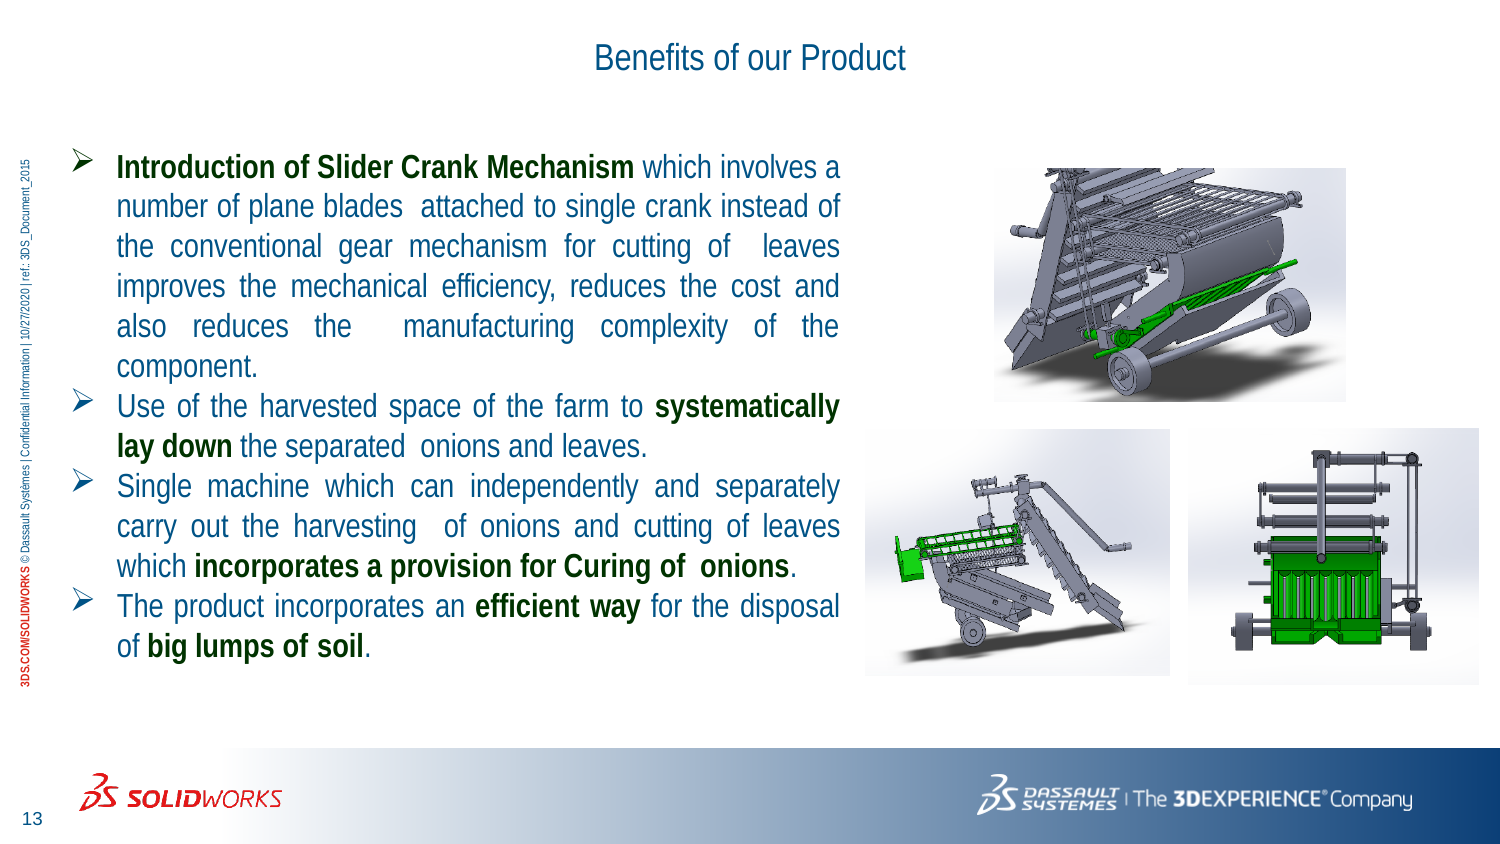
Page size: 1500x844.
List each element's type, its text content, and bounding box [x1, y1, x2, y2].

picture [994, 167, 1346, 403]
picture [977, 774, 1412, 815]
picture [79, 773, 282, 811]
picture [865, 429, 1171, 676]
text_box Introduction of Slider Crank Mechanism which involves a number of plane blades attached to single crank instead of the conventional gear mechanism for cutting of leaves improves the mechanical efficiency, reduces the cost and also reduces the manufacturing complexity of the component. Use of the harvested space of the farm to systematically lay down the separated onions and leaves. Single machine which can independently and separately carry out the harvesting of onions and cutting of leaves which incorporates a provision for Curing of onions. The product incorporates an efficient way for the disposal of big lumps of soil. [52, 137, 857, 714]
picture [1188, 428, 1479, 685]
text_box Benefits of our Product [0, 25, 1500, 85]
